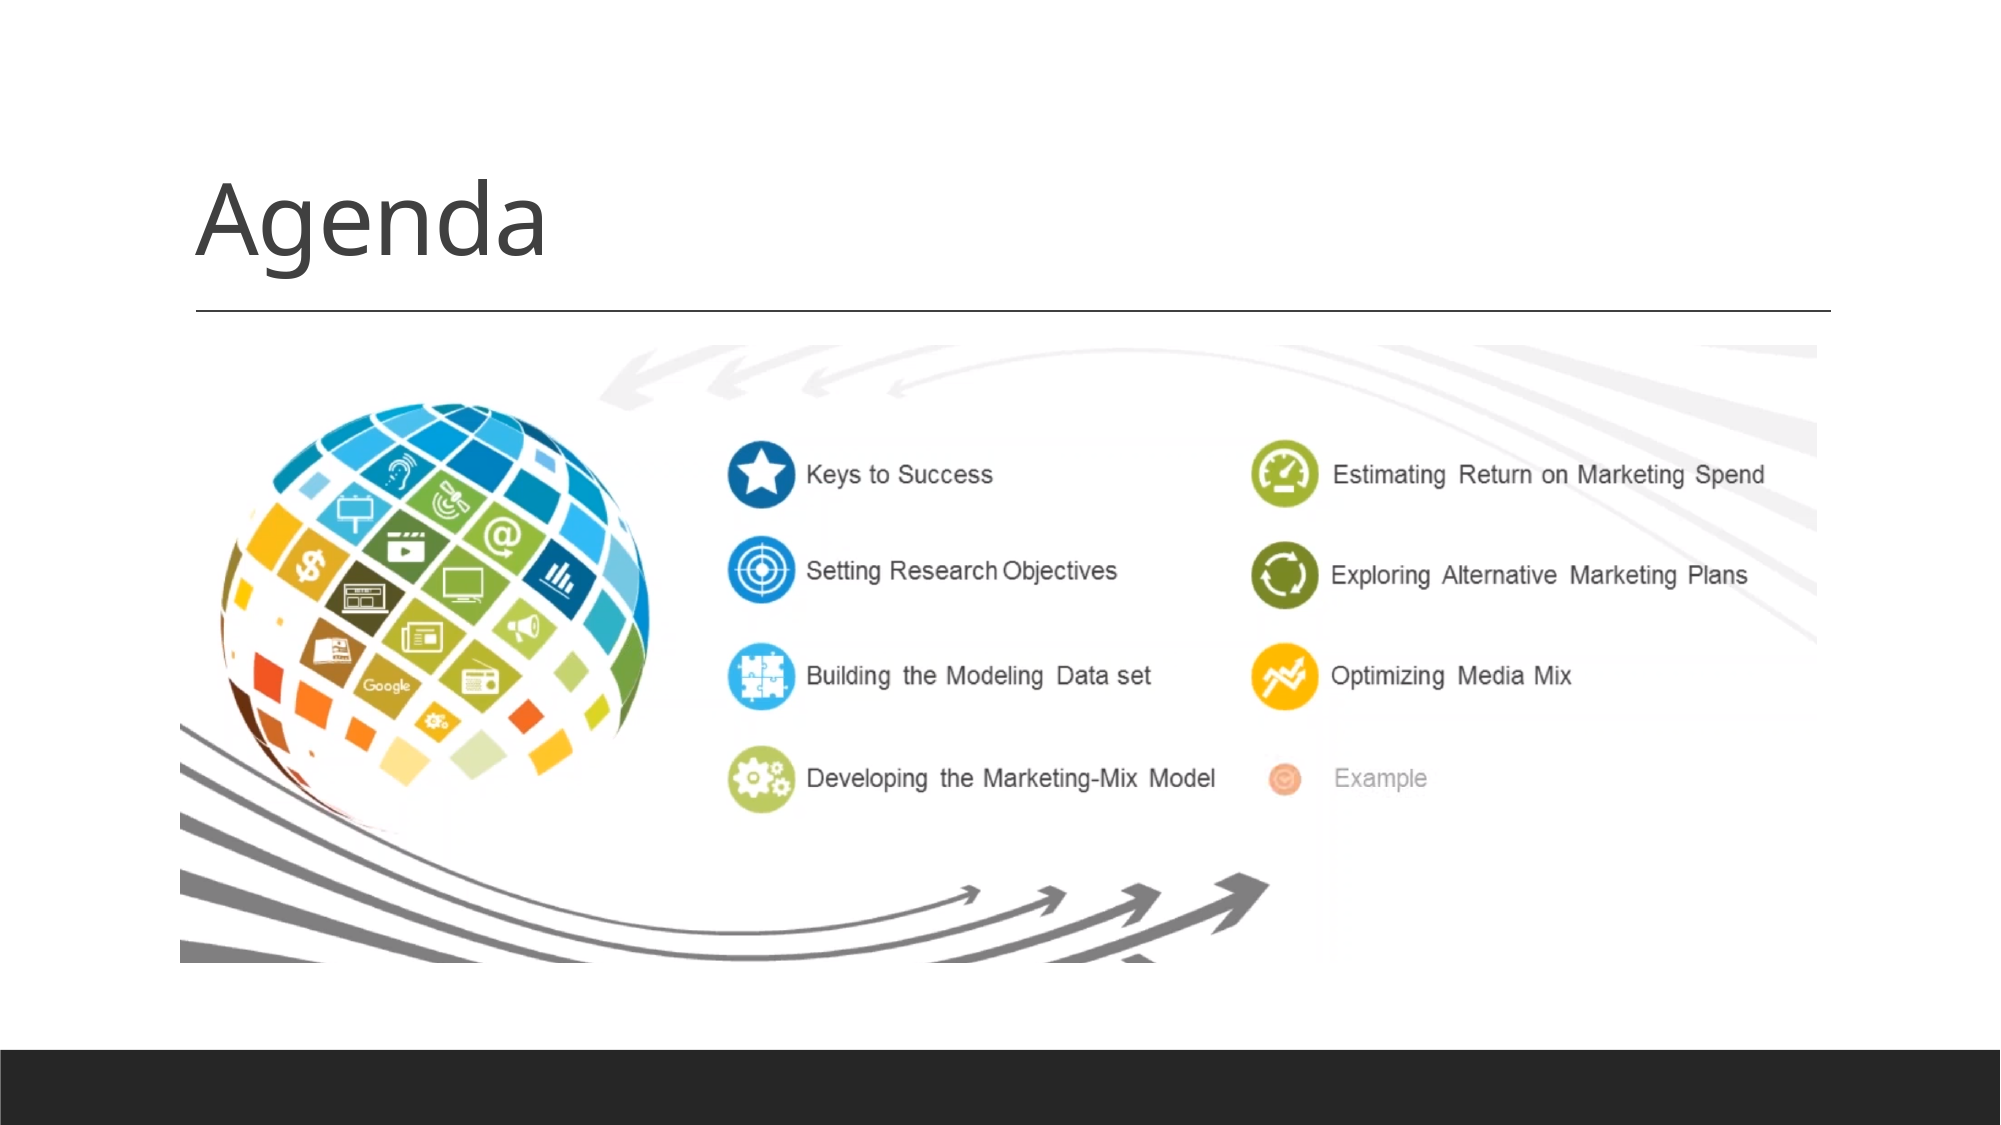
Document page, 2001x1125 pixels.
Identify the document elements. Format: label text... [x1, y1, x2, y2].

title Agenda [180, 47, 1830, 285]
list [179, 345, 1831, 964]
